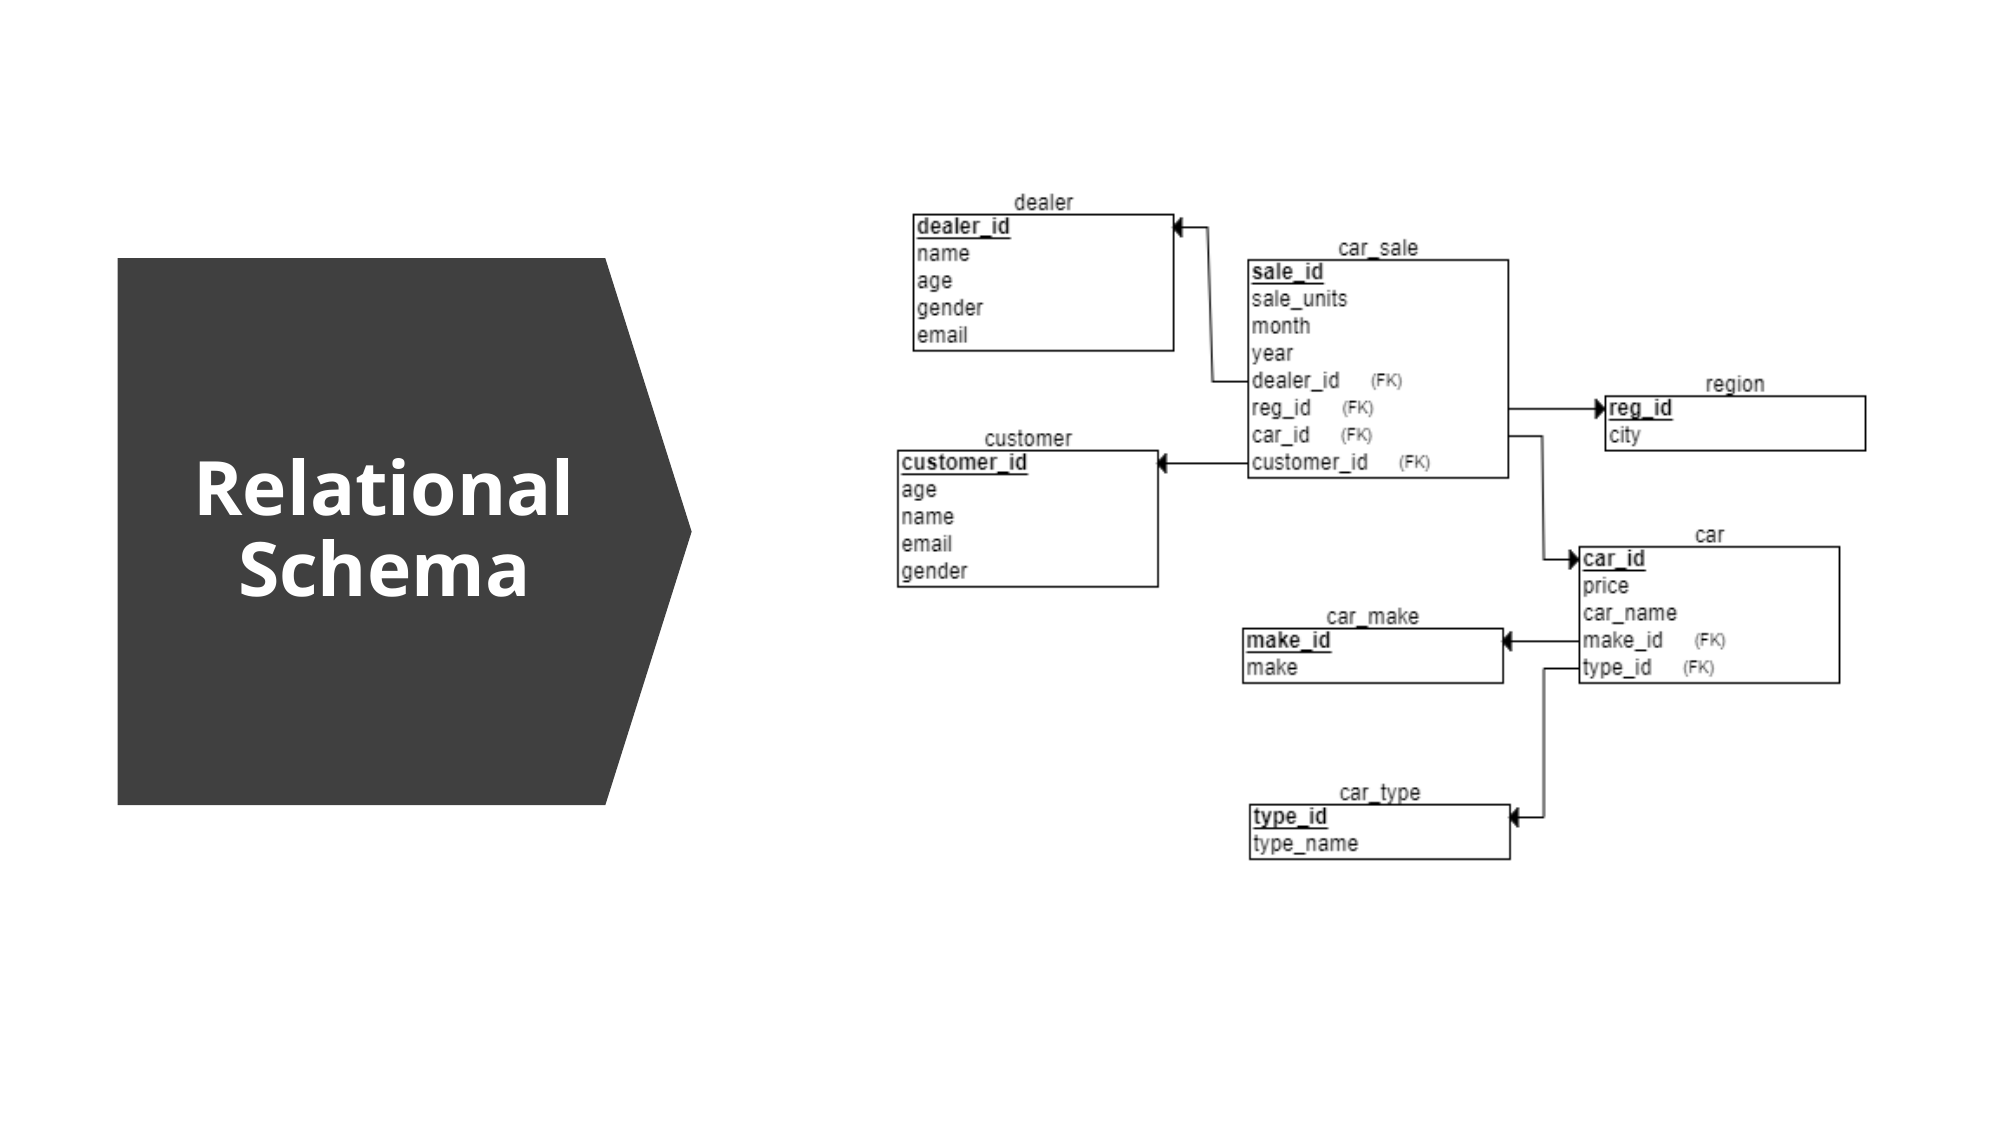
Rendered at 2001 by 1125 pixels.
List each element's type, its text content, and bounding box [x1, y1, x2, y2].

title Relational Schema [168, 322, 601, 741]
text_box [116, 257, 693, 807]
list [783, 107, 1950, 944]
